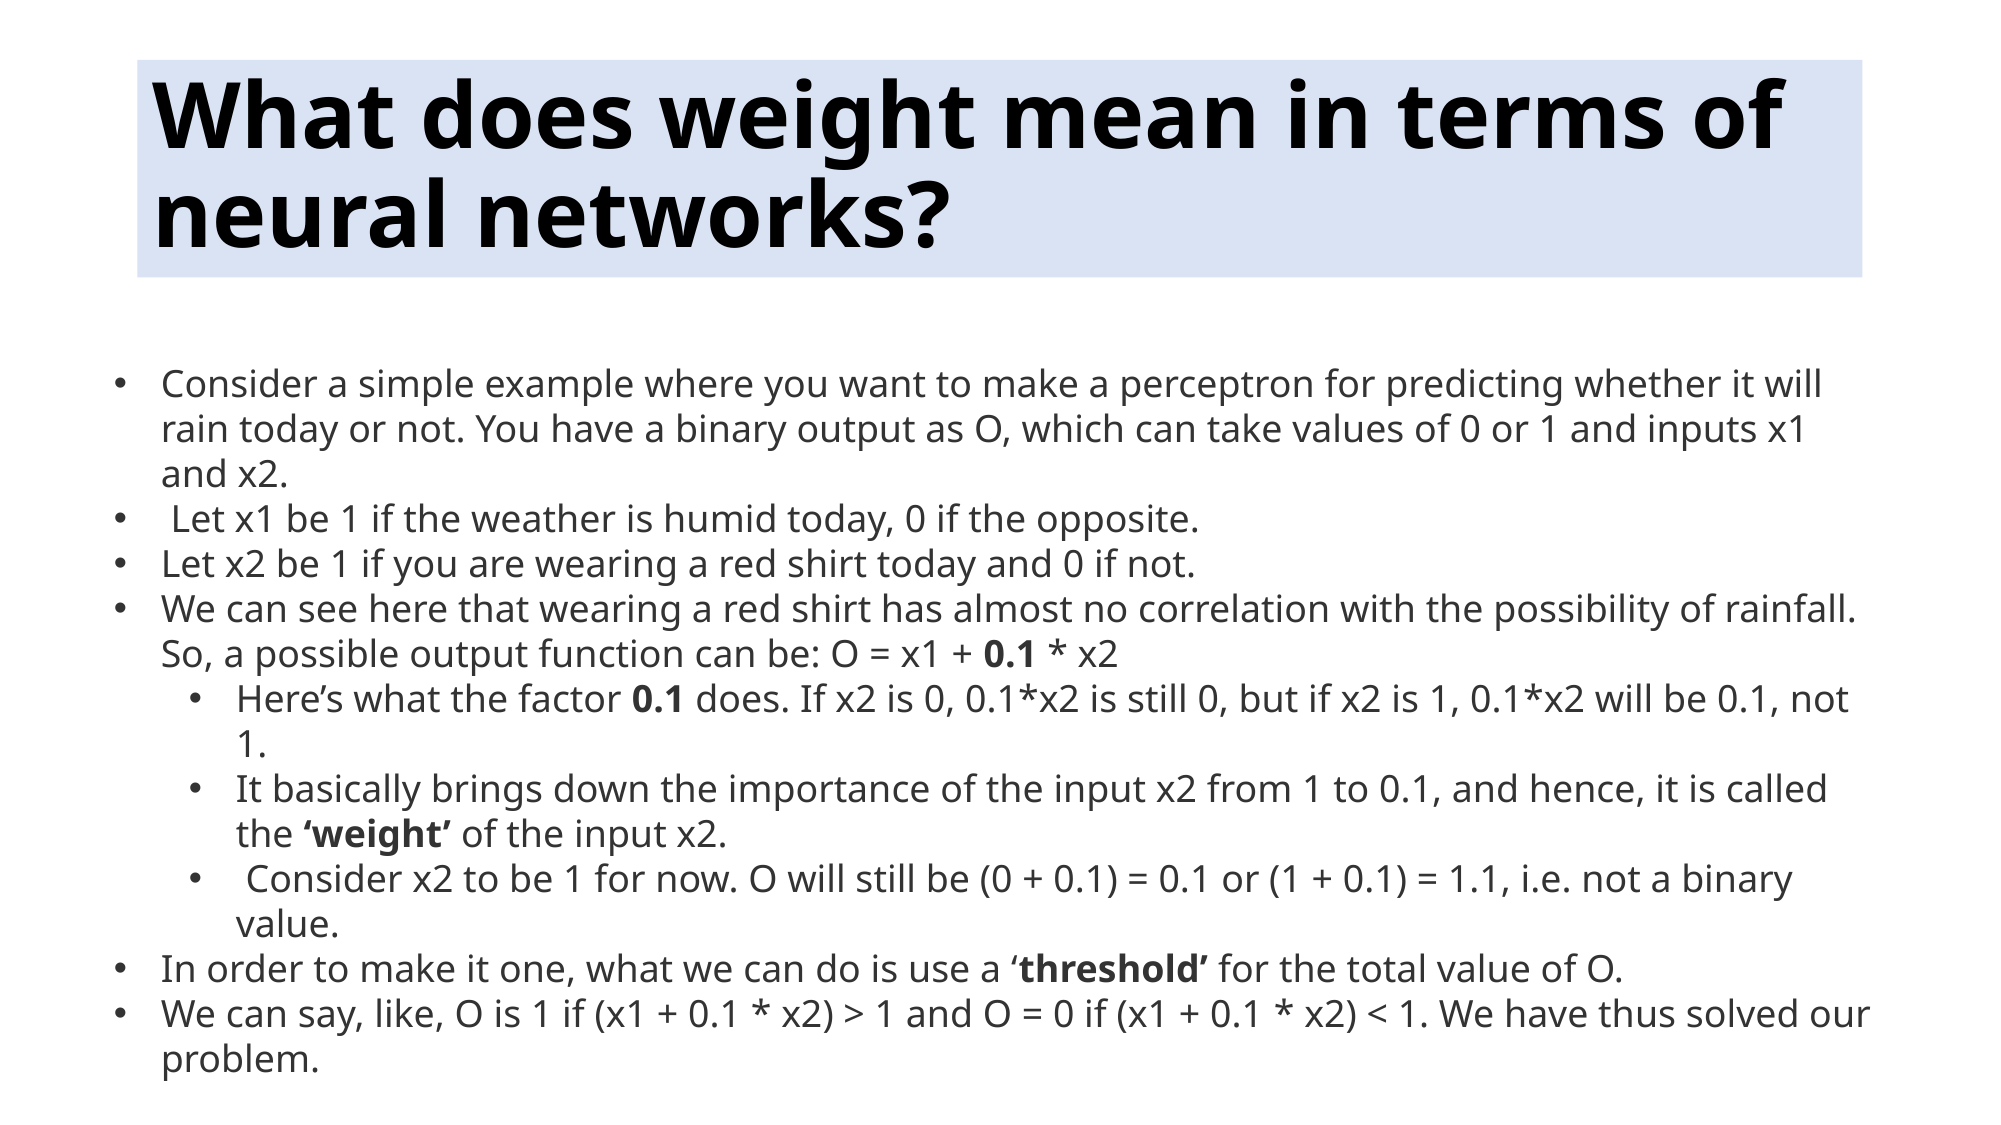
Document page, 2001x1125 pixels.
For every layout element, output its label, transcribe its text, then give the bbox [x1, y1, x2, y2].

title What does weight mean in terms of neural networks? [137, 59, 1863, 278]
text_box Consider a simple example where you want to make a perceptron for predicting whether it will rain today or not. You have a binary output as O, which can take values of 0 or 1 and inputs x1 and x2. Let x1 be 1 if the weather is humid today, 0 if the opposite. Let x2 be 1 if you are wearing a red shirt today and 0 if not. We can see here that wearing a red shirt has almost no correlation with the possibility of rainfall. So, a possible output function can be: O = x1 + 0.1 * x2 Here’s what the factor 0.1 does. If x2 is 0, 0.1*x2 is still 0, but if x2 is 1, 0.1*x2 will be 0.1, not 1. It basically brings down the importance of the input x2 from 1 to 0.1, and hence, it is called the ‘weight’ of the input x2. Consider x2 to be 1 for now. O will still be (0 + 0.1) = 0.1 or (1 + 0.1) = 1.1, i.e. not a binary value. In order to make it one, what we can do is use a ‘threshold’ for the total value of O. We can say, like, O is 1 if (x1 + 0.1 * x2) > 1 and O = 0 if (x1 + 0.1 * x2) < 1. We have thus solved our problem. [99, 352, 1901, 1088]
